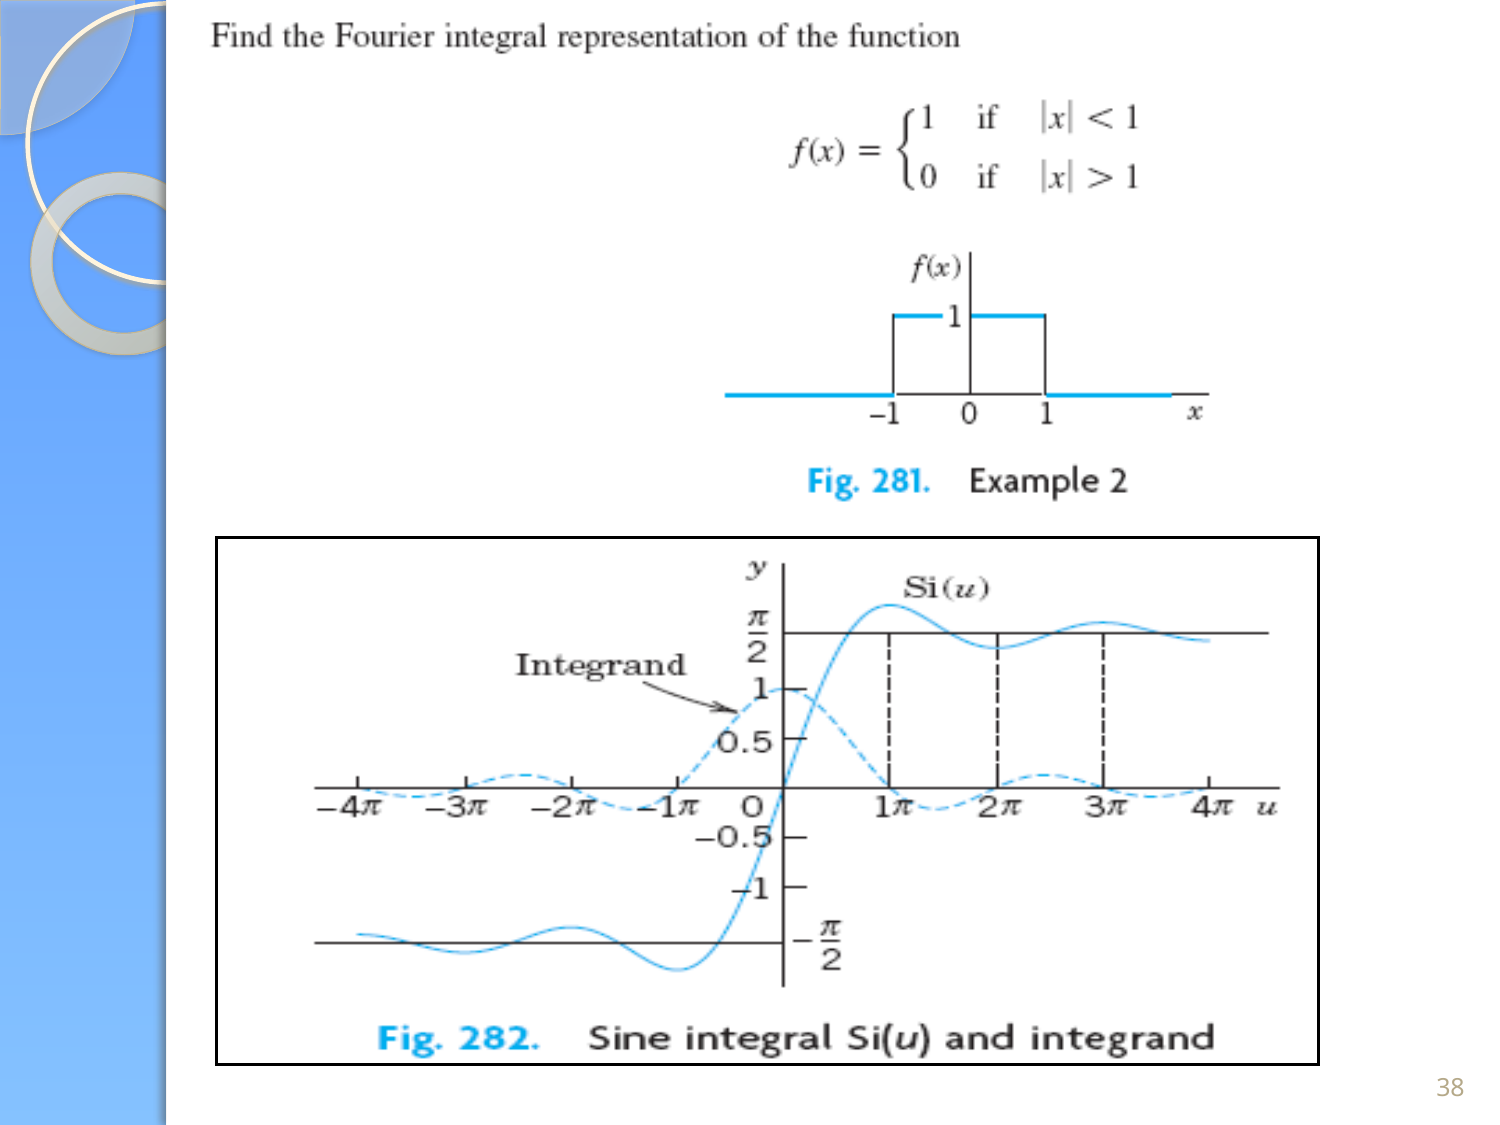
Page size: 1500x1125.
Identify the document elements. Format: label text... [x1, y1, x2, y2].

picture [218, 538, 1318, 1064]
picture [206, 0, 1290, 526]
slide_number 38 [1413, 1034, 1488, 1113]
